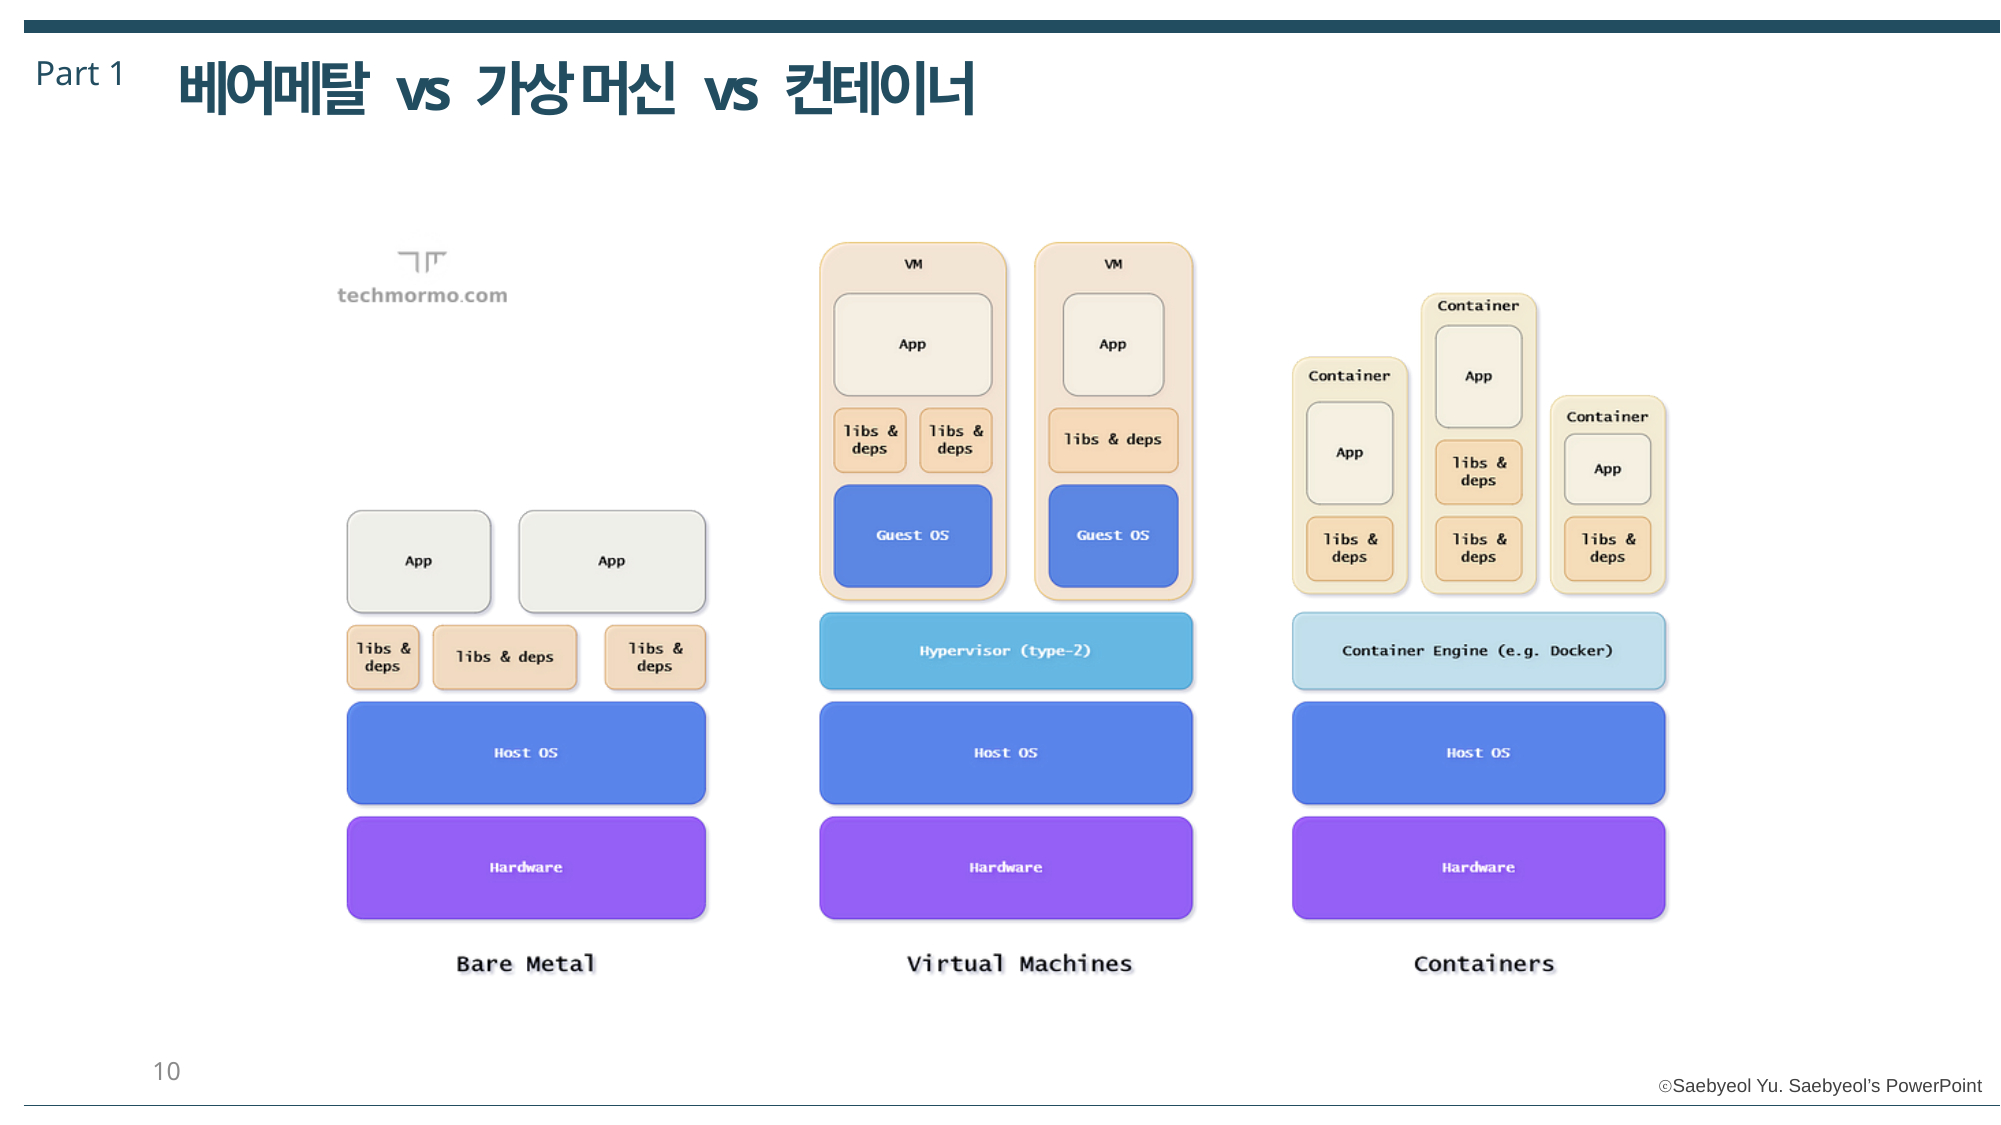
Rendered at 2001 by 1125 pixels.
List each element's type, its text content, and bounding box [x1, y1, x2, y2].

text_box 베어메탈 vs 가상 머신 vs 컨테이너 [162, 44, 994, 130]
picture [317, 212, 1683, 1000]
slide_number 10 [137, 1042, 588, 1103]
text_box Part 1 [20, 44, 143, 100]
